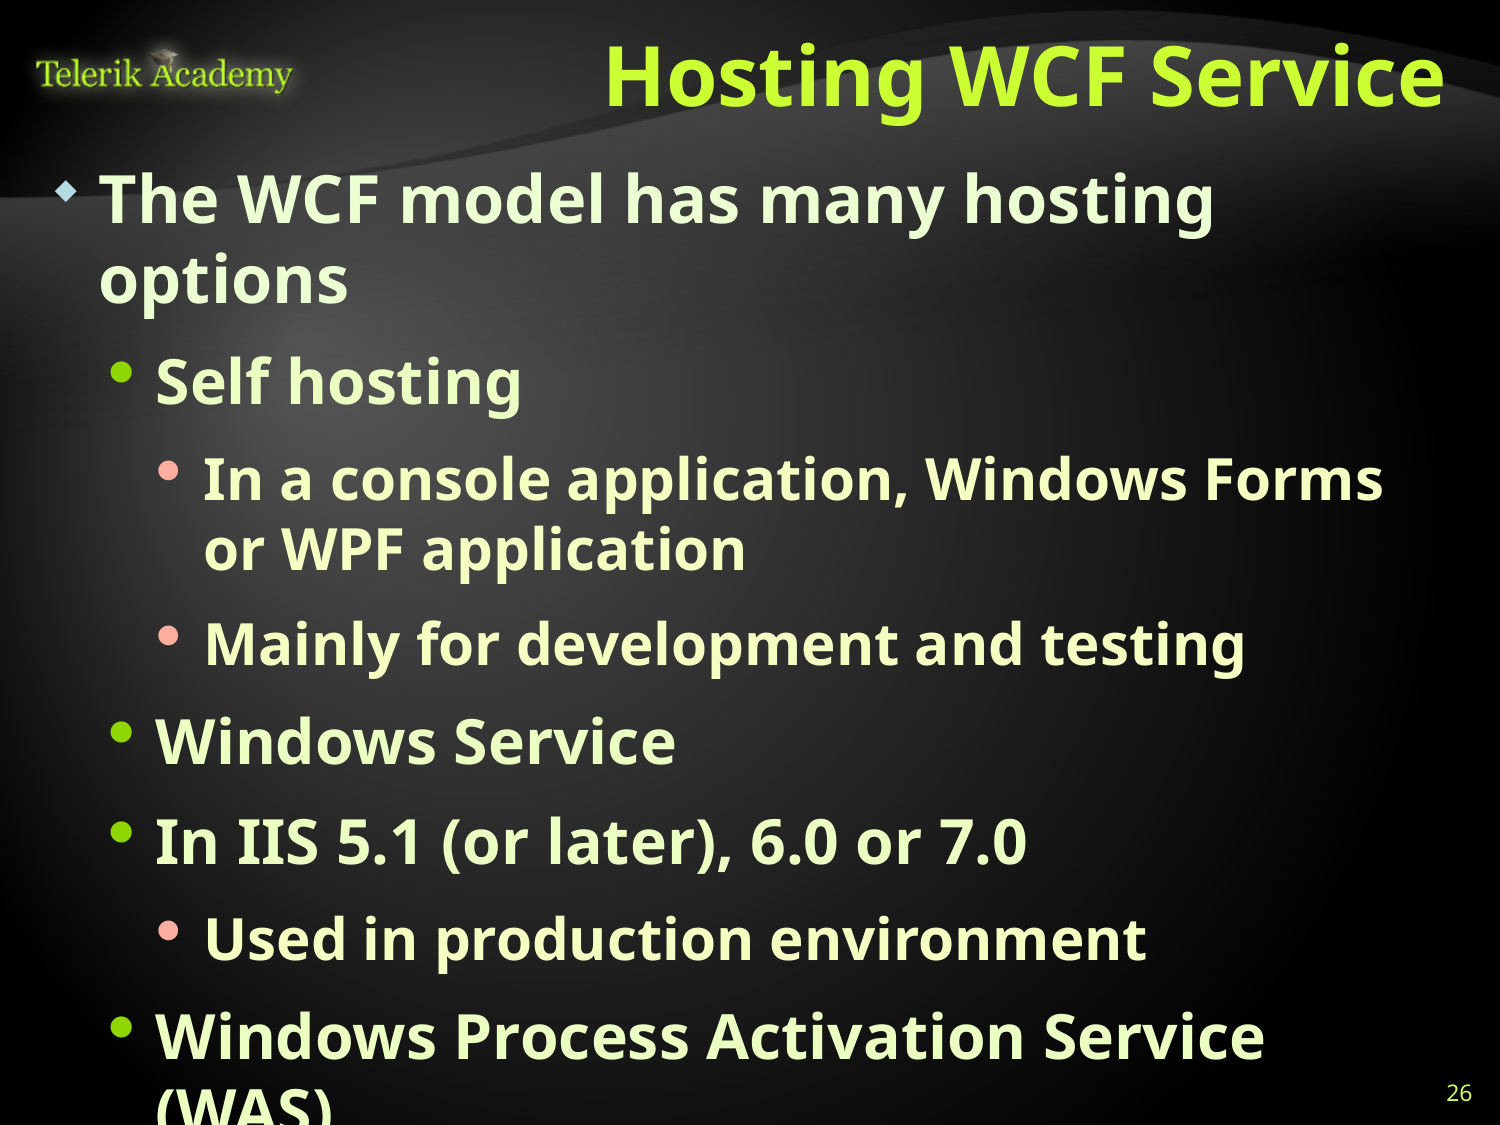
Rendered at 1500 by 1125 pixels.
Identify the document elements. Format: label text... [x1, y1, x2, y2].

title Hosting WCF Service [300, 12, 1463, 149]
list The WCF model has many hosting options Self hosting In a console application, Windows Forms or WPF application Mainly for development and testing Windows Service In IIS 5.1 (or later), 6.0 or 7.0 Used in production environment Windows Process Activation Service (WAS) [37, 149, 1463, 1100]
picture [0, 0, 1500, 1125]
slide_number 26 [1412, 1074, 1488, 1113]
